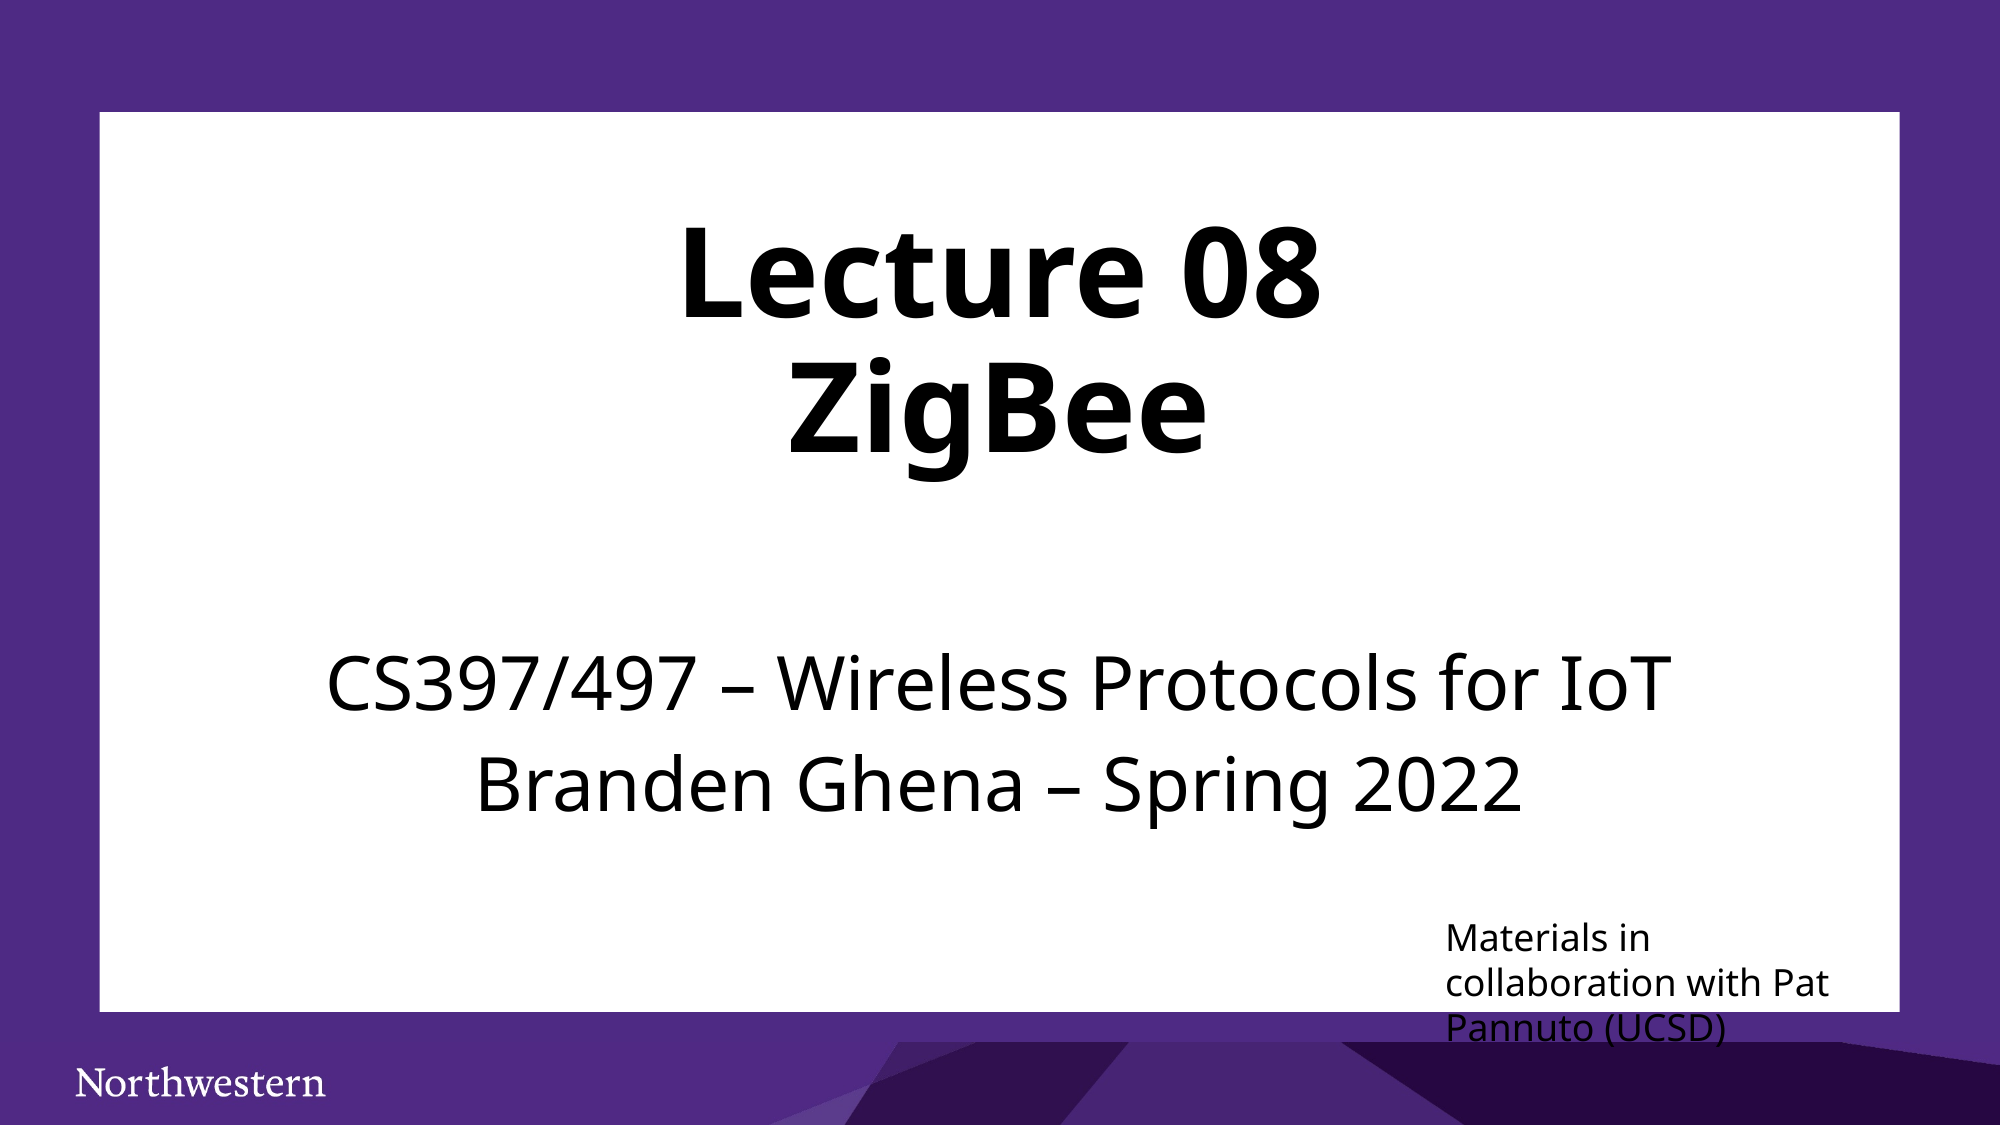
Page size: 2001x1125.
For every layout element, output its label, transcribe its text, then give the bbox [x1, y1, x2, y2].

text_box Materials in collaboration with Pat Pannuto (UCSD) [1430, 906, 1900, 1057]
title Lecture 08 ZigBee [99, 112, 1900, 488]
subtitle CS397/497 – Wireless Protocols for IoT Branden Ghena – Spring 2022 [99, 637, 1900, 863]
picture [0, 1042, 2000, 1125]
